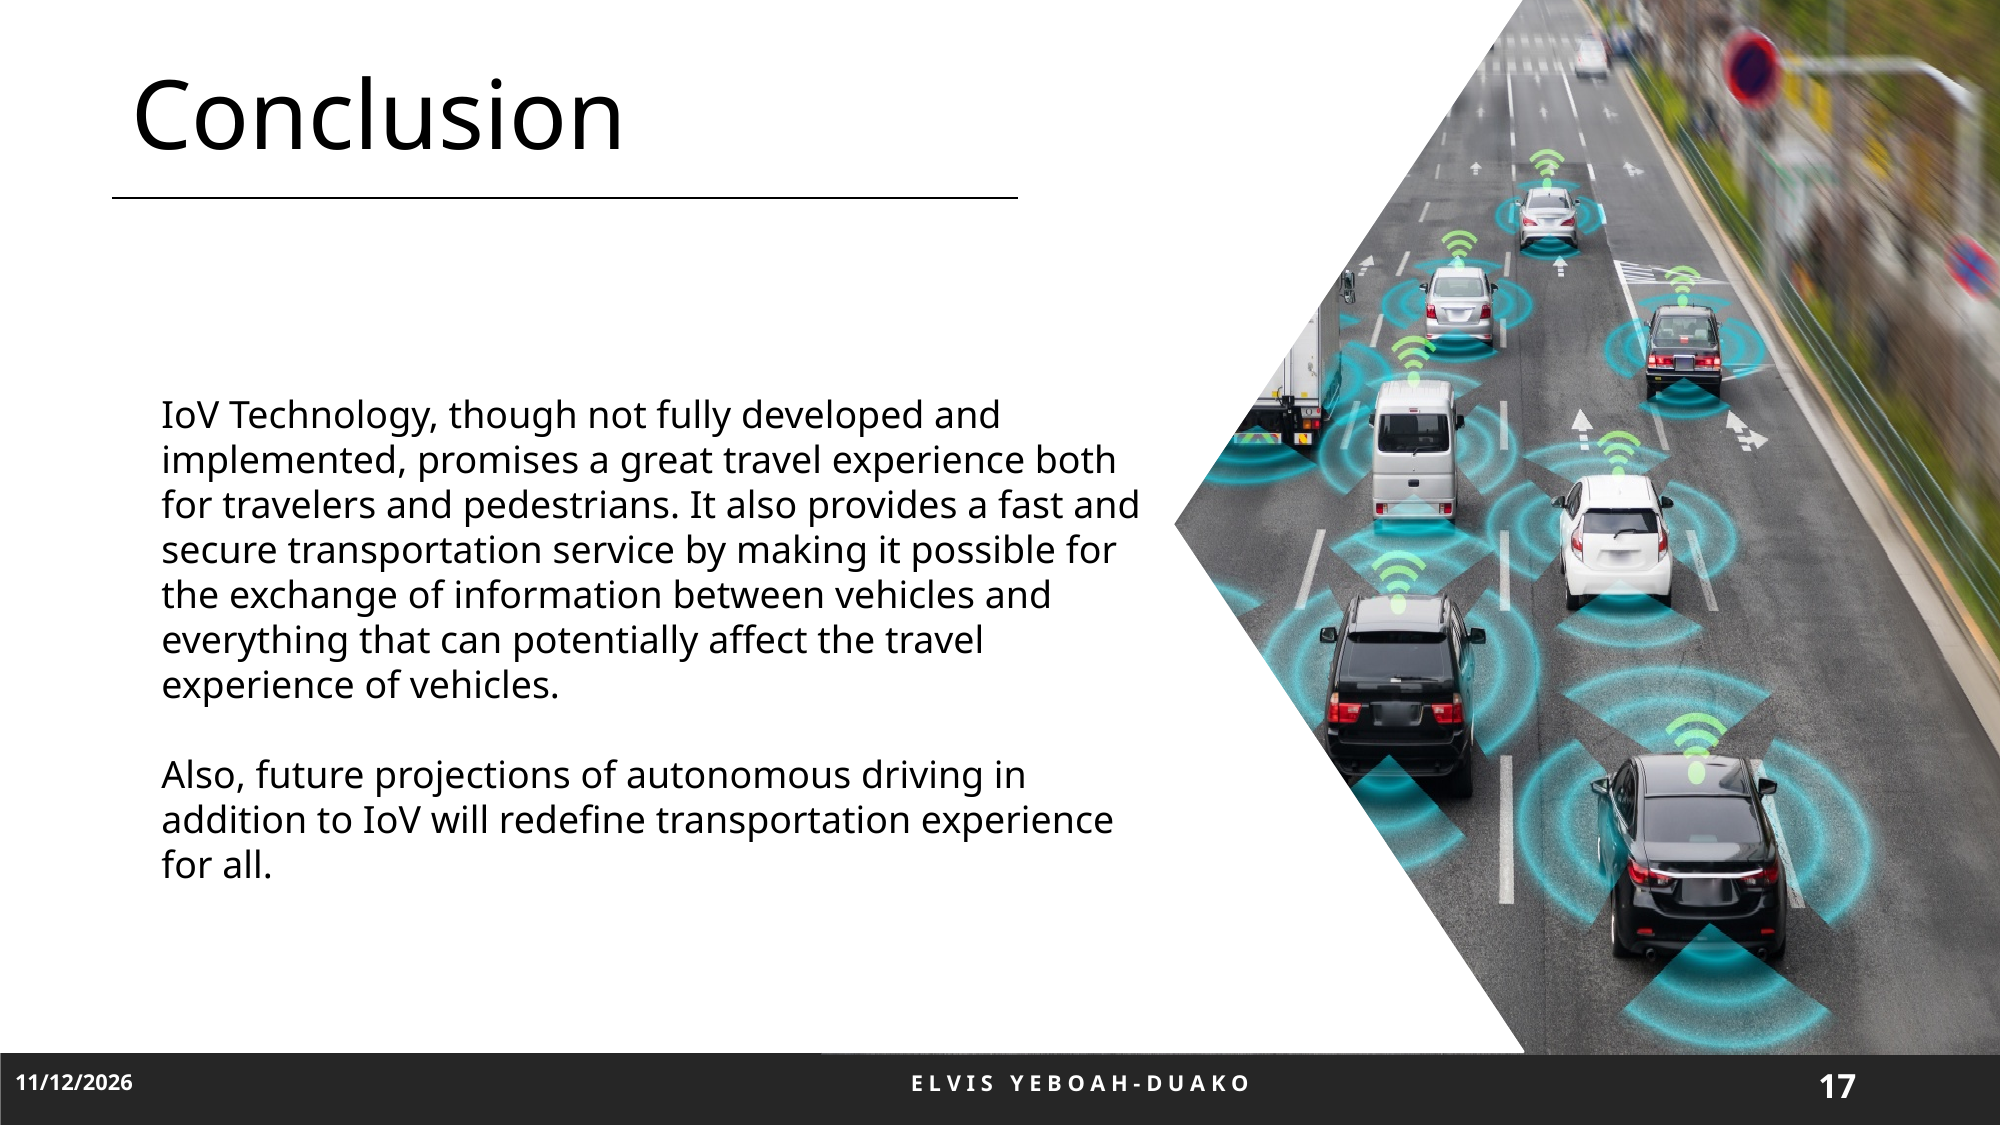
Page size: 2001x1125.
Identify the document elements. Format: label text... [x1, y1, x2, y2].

text_box IoV Technology, though not fully developed and implemented, promises a great travel experience both for travelers and pedestrians. It also provides a fast and secure transportation service by making it possible for the exchange of information between vehicles and everything that can potentially affect the travel experience of vehicles. Also, future projections of autonomous driving in addition to IoV will redefine transportation experience for all. [146, 383, 819, 894]
text_box Conclusion [116, 46, 819, 176]
picture [821, 0, 2000, 1056]
footer E L V I S Y E B O A H - D U A K O [520, 1053, 1640, 1114]
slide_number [0, 1053, 424, 1114]
slide_number 17 [1803, 1062, 1932, 1118]
